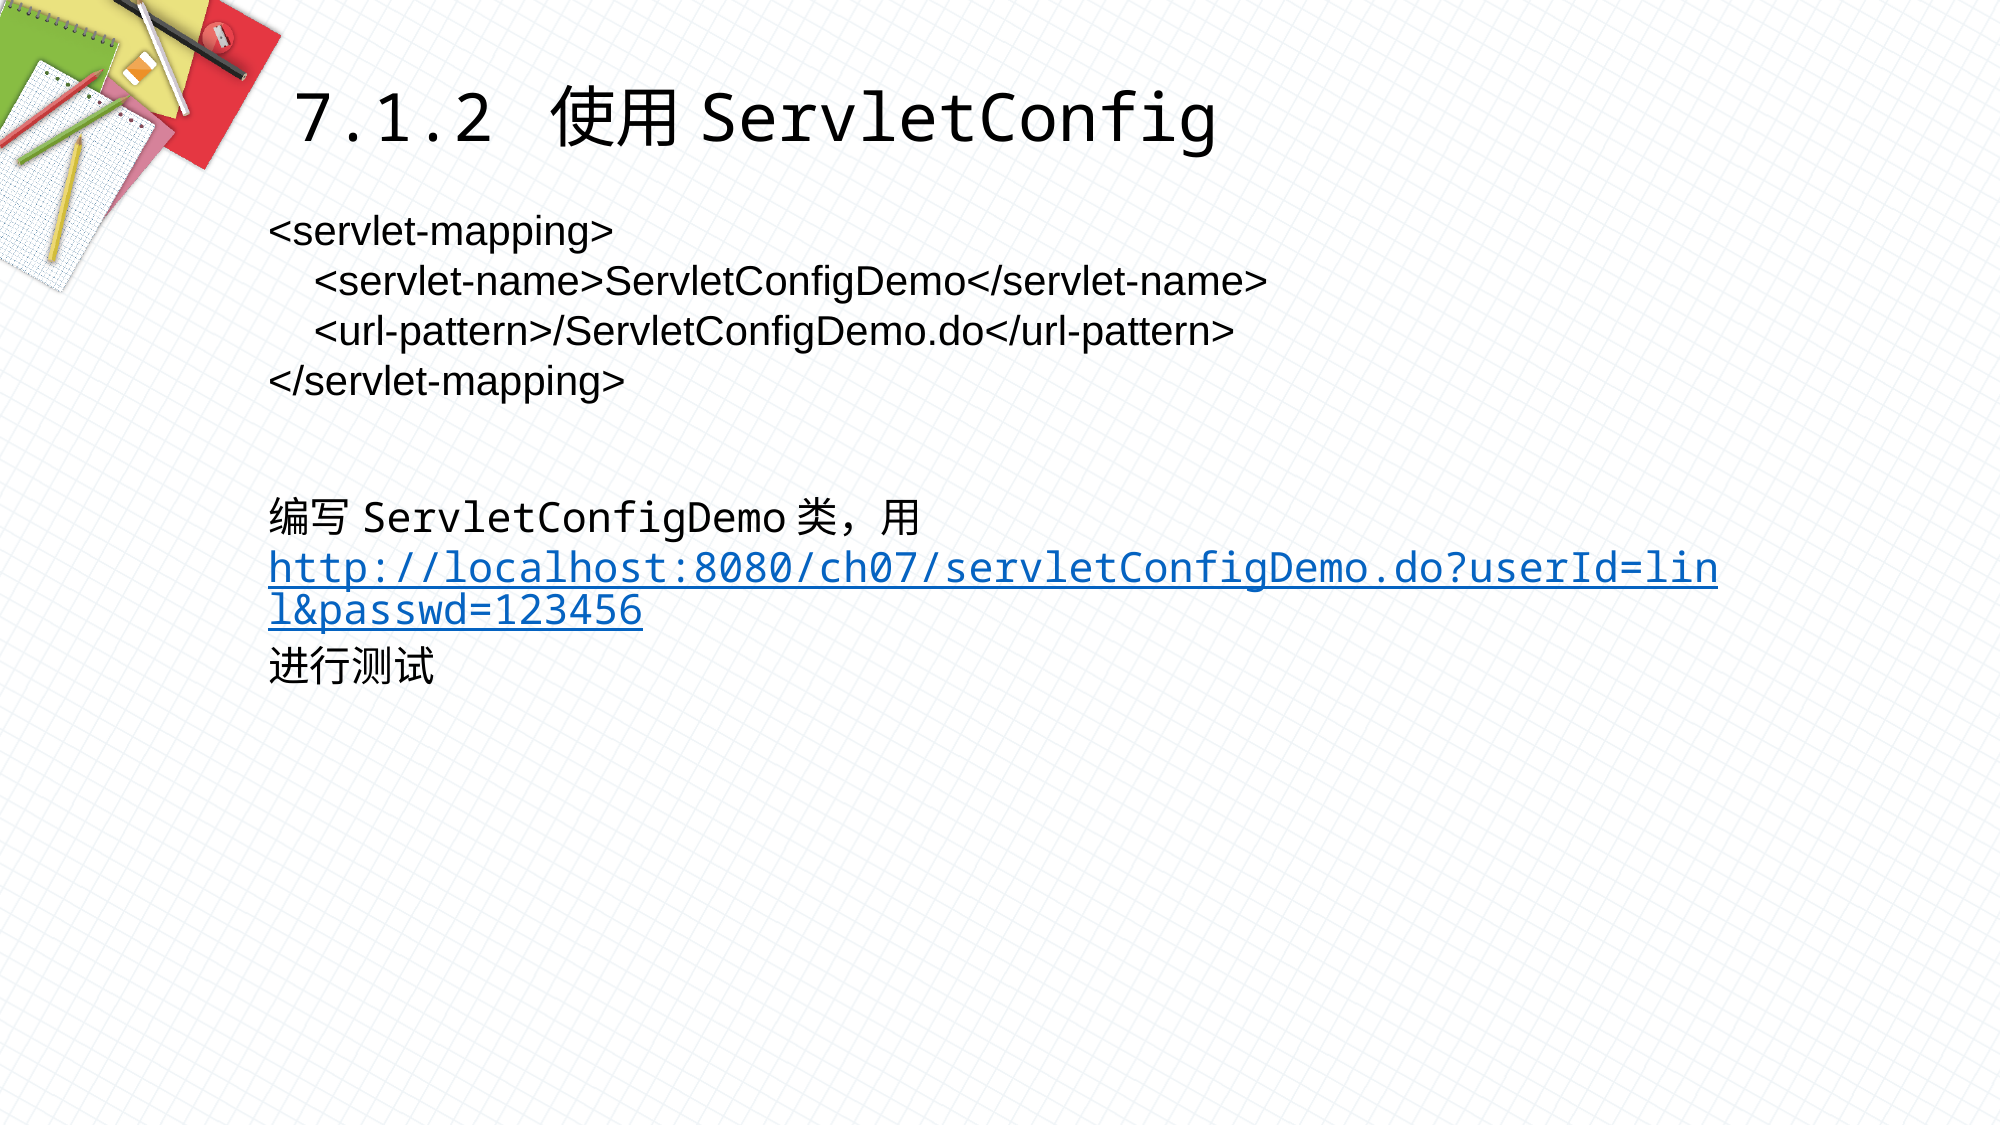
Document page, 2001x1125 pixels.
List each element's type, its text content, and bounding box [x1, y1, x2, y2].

list 7.1.2 使用ServletConfig [278, 76, 1767, 173]
text_box 编写ServletConfigDemo类，用http://localhost:8080/ch07/servletConfigDemo.do?userId=linl&passwd=123456 进行测试 [253, 483, 1742, 656]
text_box <servlet-mapping> <servlet-name>ServletConfigDemo</servlet-name> <url-pattern>/ServletConfigDemo.do</url-pattern> </servlet-mapping> [253, 196, 1767, 412]
picture [0, 0, 289, 298]
